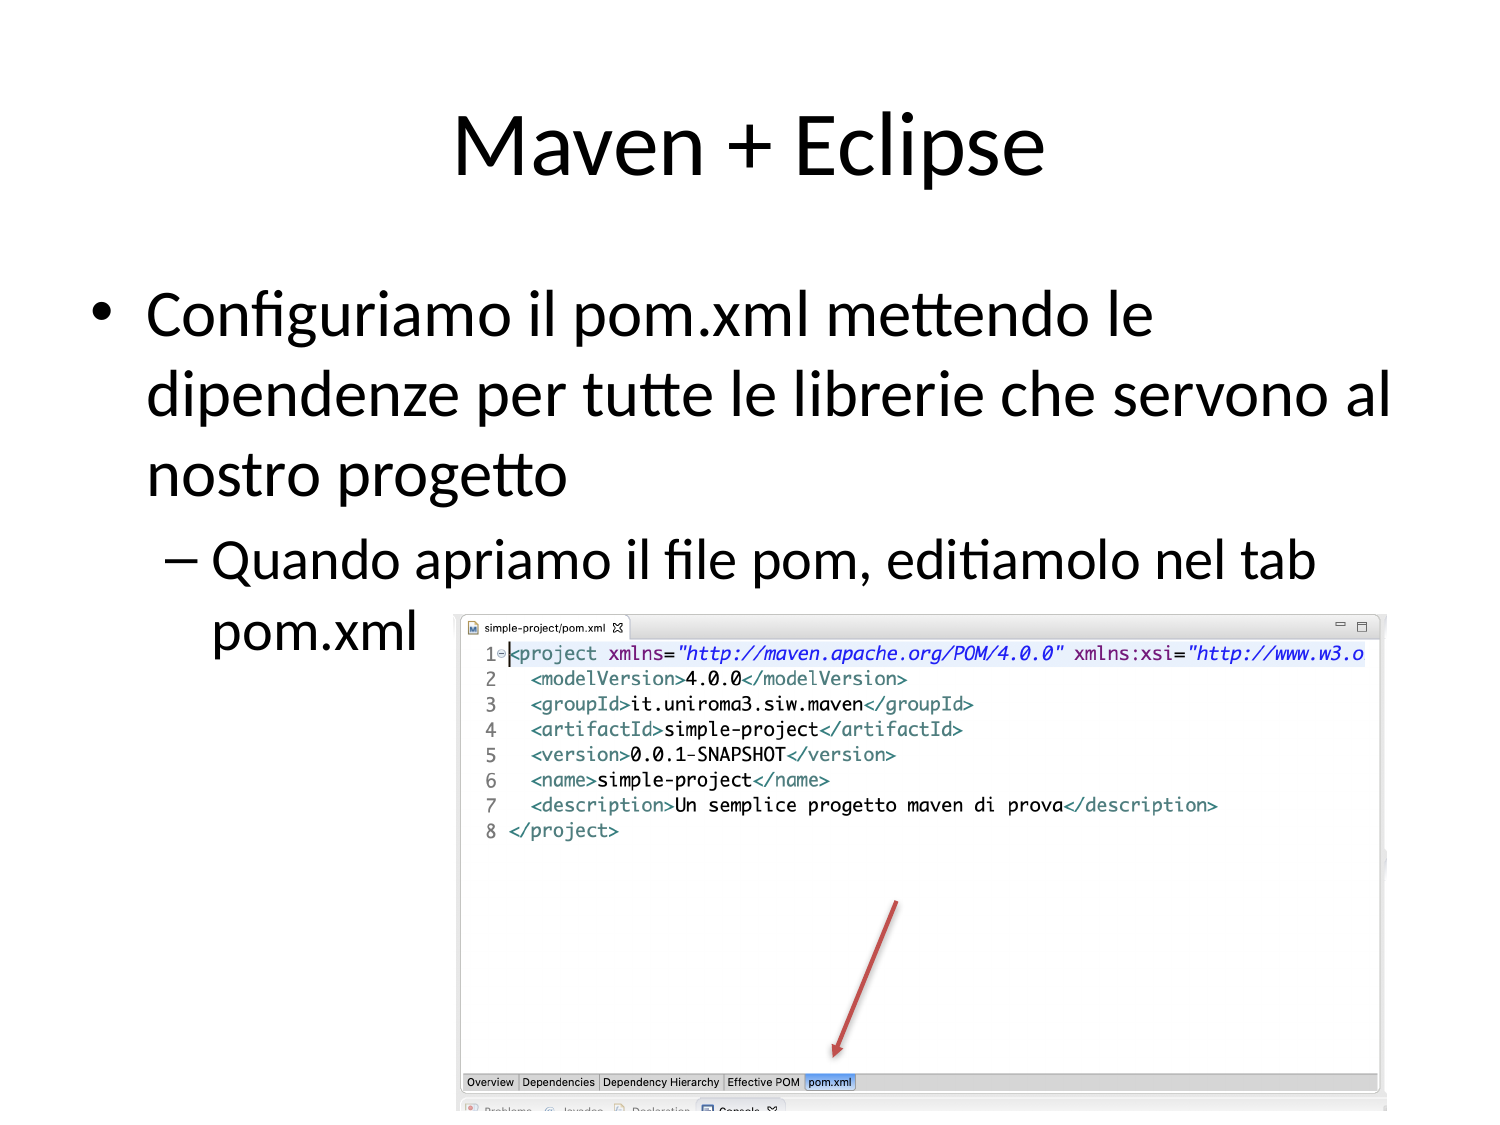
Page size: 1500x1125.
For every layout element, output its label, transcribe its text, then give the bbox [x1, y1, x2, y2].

picture [453, 613, 1387, 1111]
title Maven + Eclipse [75, 45, 1425, 233]
list Configuriamo il pom.xml mettendo le dipendenze per tutte le librerie che servono al nostro progetto Quando apriamo il file pom, editiamolo nel tab pom.xml [75, 262, 1425, 1005]
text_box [832, 900, 897, 1059]
